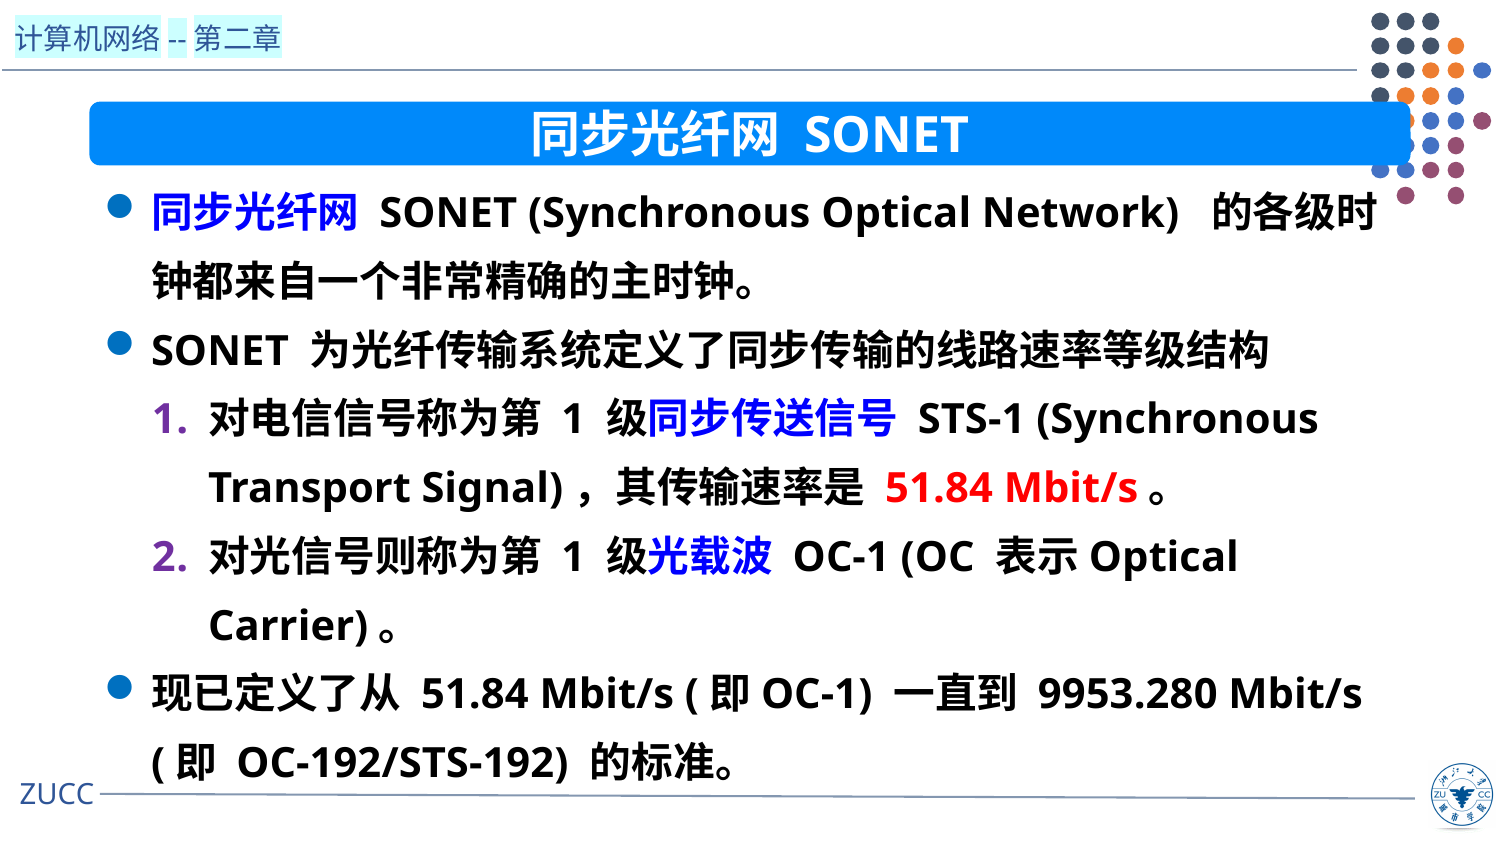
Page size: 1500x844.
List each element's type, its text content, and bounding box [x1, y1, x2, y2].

text_box [89, 101, 515, 159]
text_box [984, 101, 1411, 159]
text_box 同步光纤网 SONET [515, 94, 984, 159]
text_box 同步光纤网 SONET (Synchronous Optical Network) 的各级时钟都来自一个非常精确的主时钟。 SONET 为光纤传输系统定义了同步传输的线路速率等级结构 对电信信号称为第 1 级同步传送信号 STS-1 (Synchronous Transport Signal)，其传输速率是 51.84 Mbit/s。 对光信号则称为第 1 级光载波 OC-1 (OC 表示Optical Carrier)。 现已定义了从 51.84 Mbit/s (即OC-1) 一直到 9953.280 Mbit/s (即 OC-192/STS-192) 的标准。 [89, 159, 1411, 794]
picture [1415, 750, 1500, 837]
